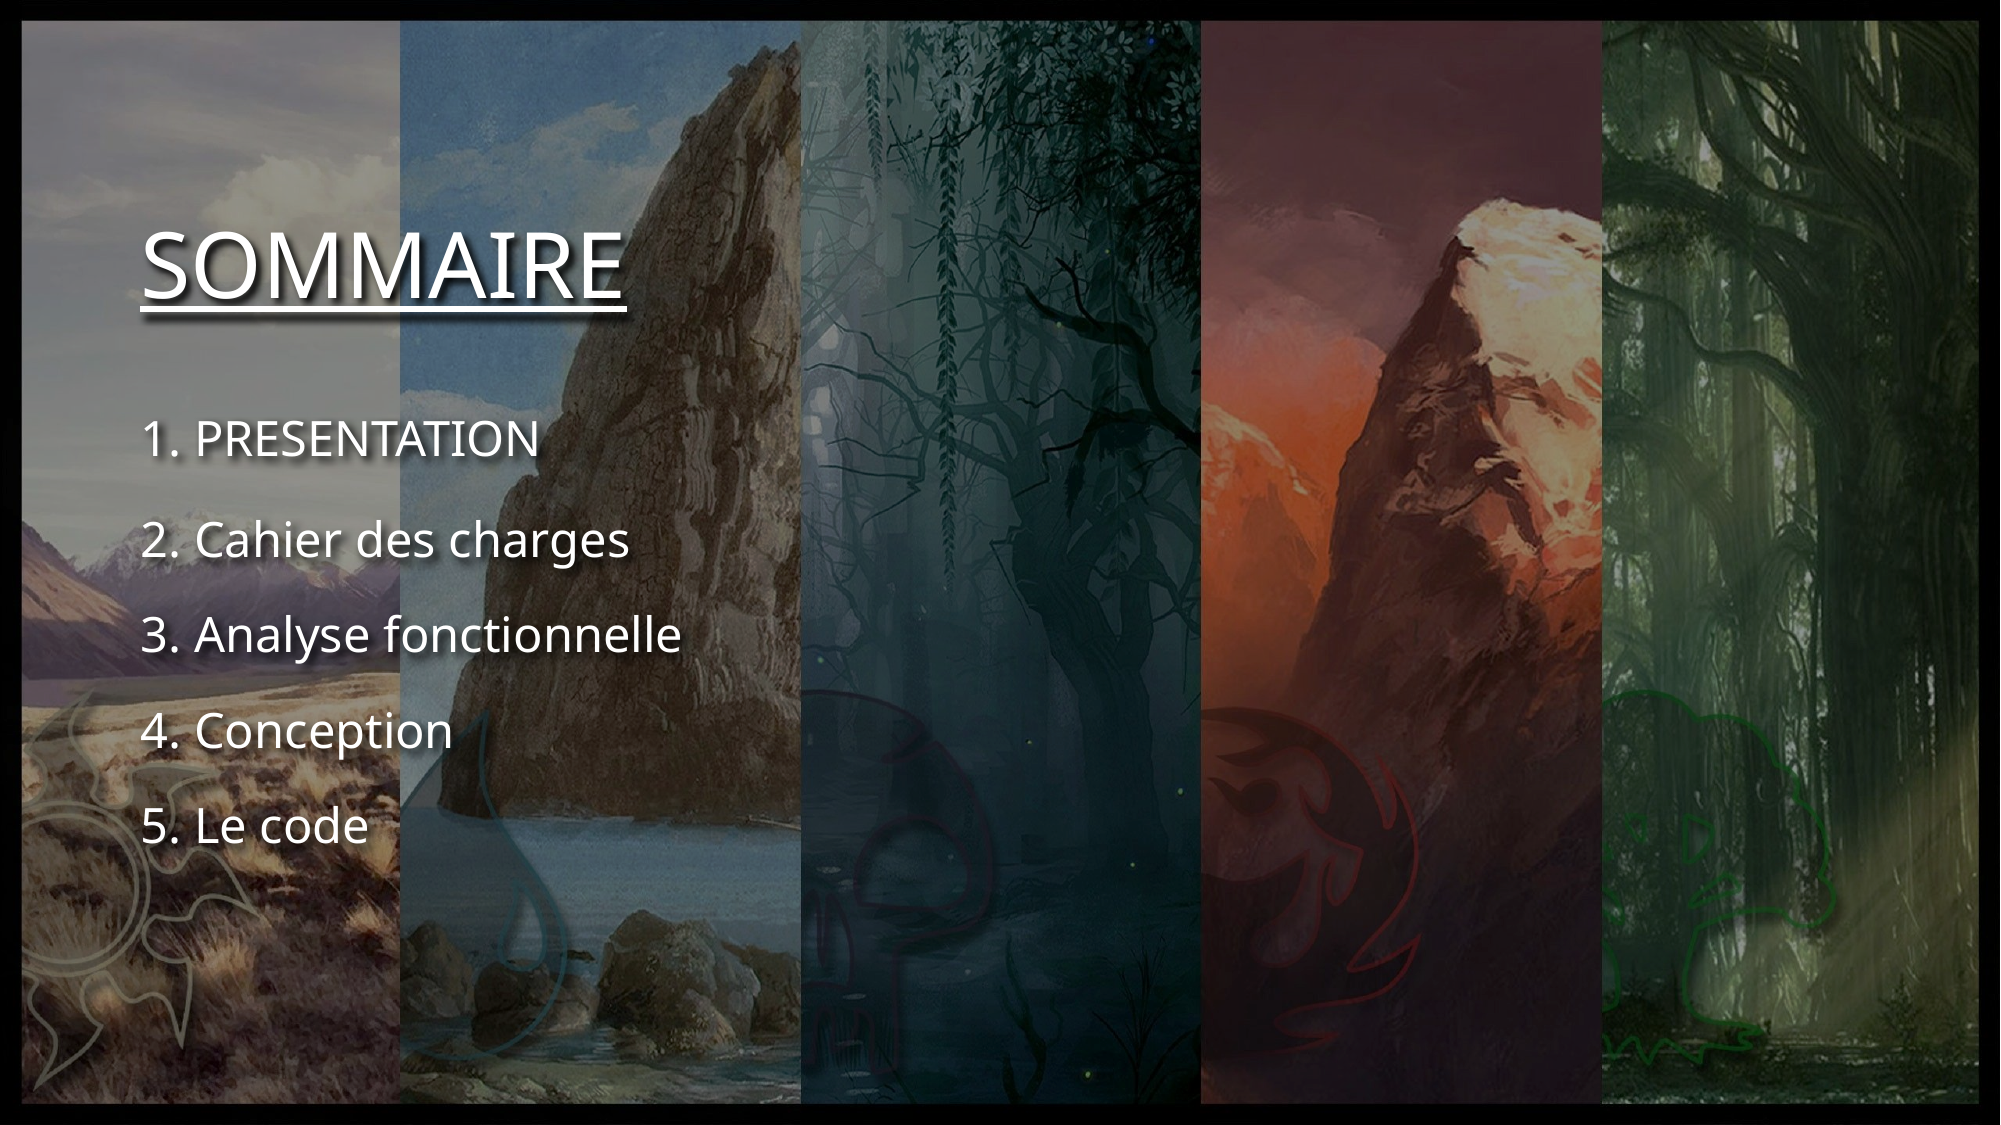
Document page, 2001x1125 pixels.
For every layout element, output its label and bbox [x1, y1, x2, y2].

list [0, 0, 2000, 1125]
